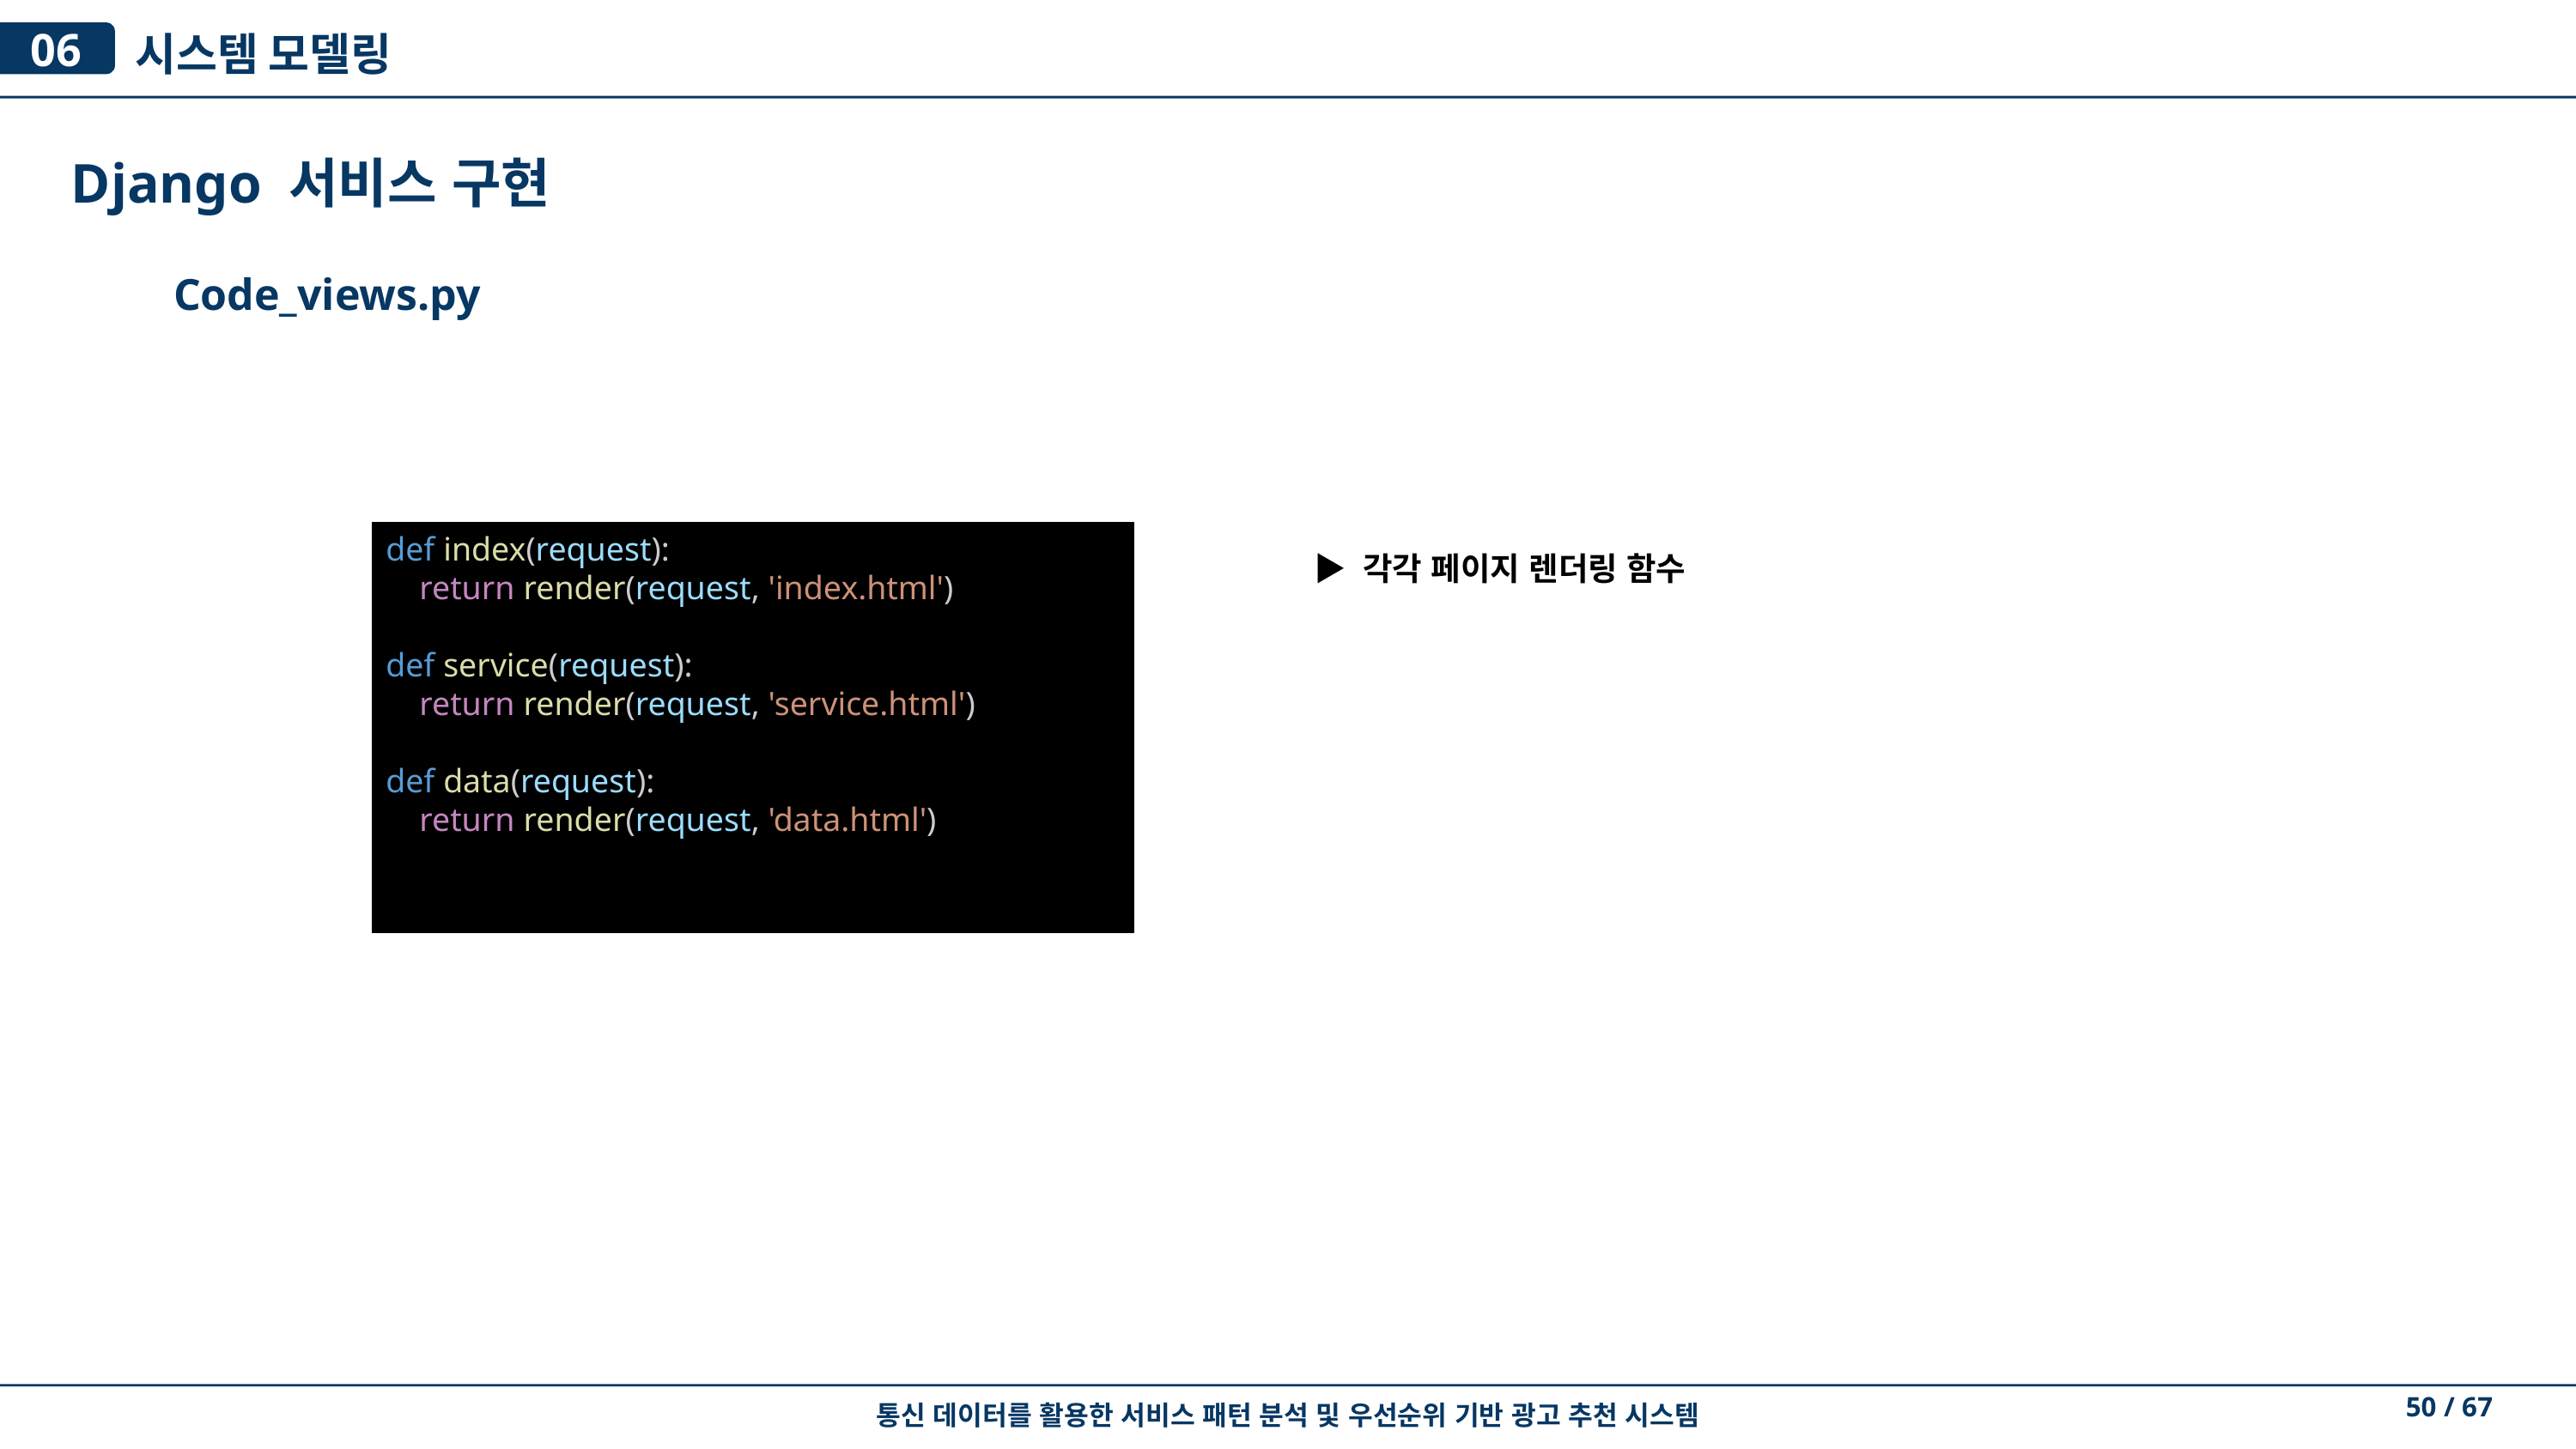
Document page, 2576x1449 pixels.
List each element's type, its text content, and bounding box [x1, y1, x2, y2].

text_box Django 서비스 구현 [70, 136, 1801, 215]
text_box Code_views.py [173, 257, 1904, 319]
text_box def index(request): return render(request, 'index.html') def service(request): return render(request, 'service.html') def data(request): return render(request, 'data.html') [372, 522, 1134, 933]
text_box ▶ 각각 페이지 렌더링 함수 [1301, 522, 2239, 767]
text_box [0, 15, 2576, 99]
